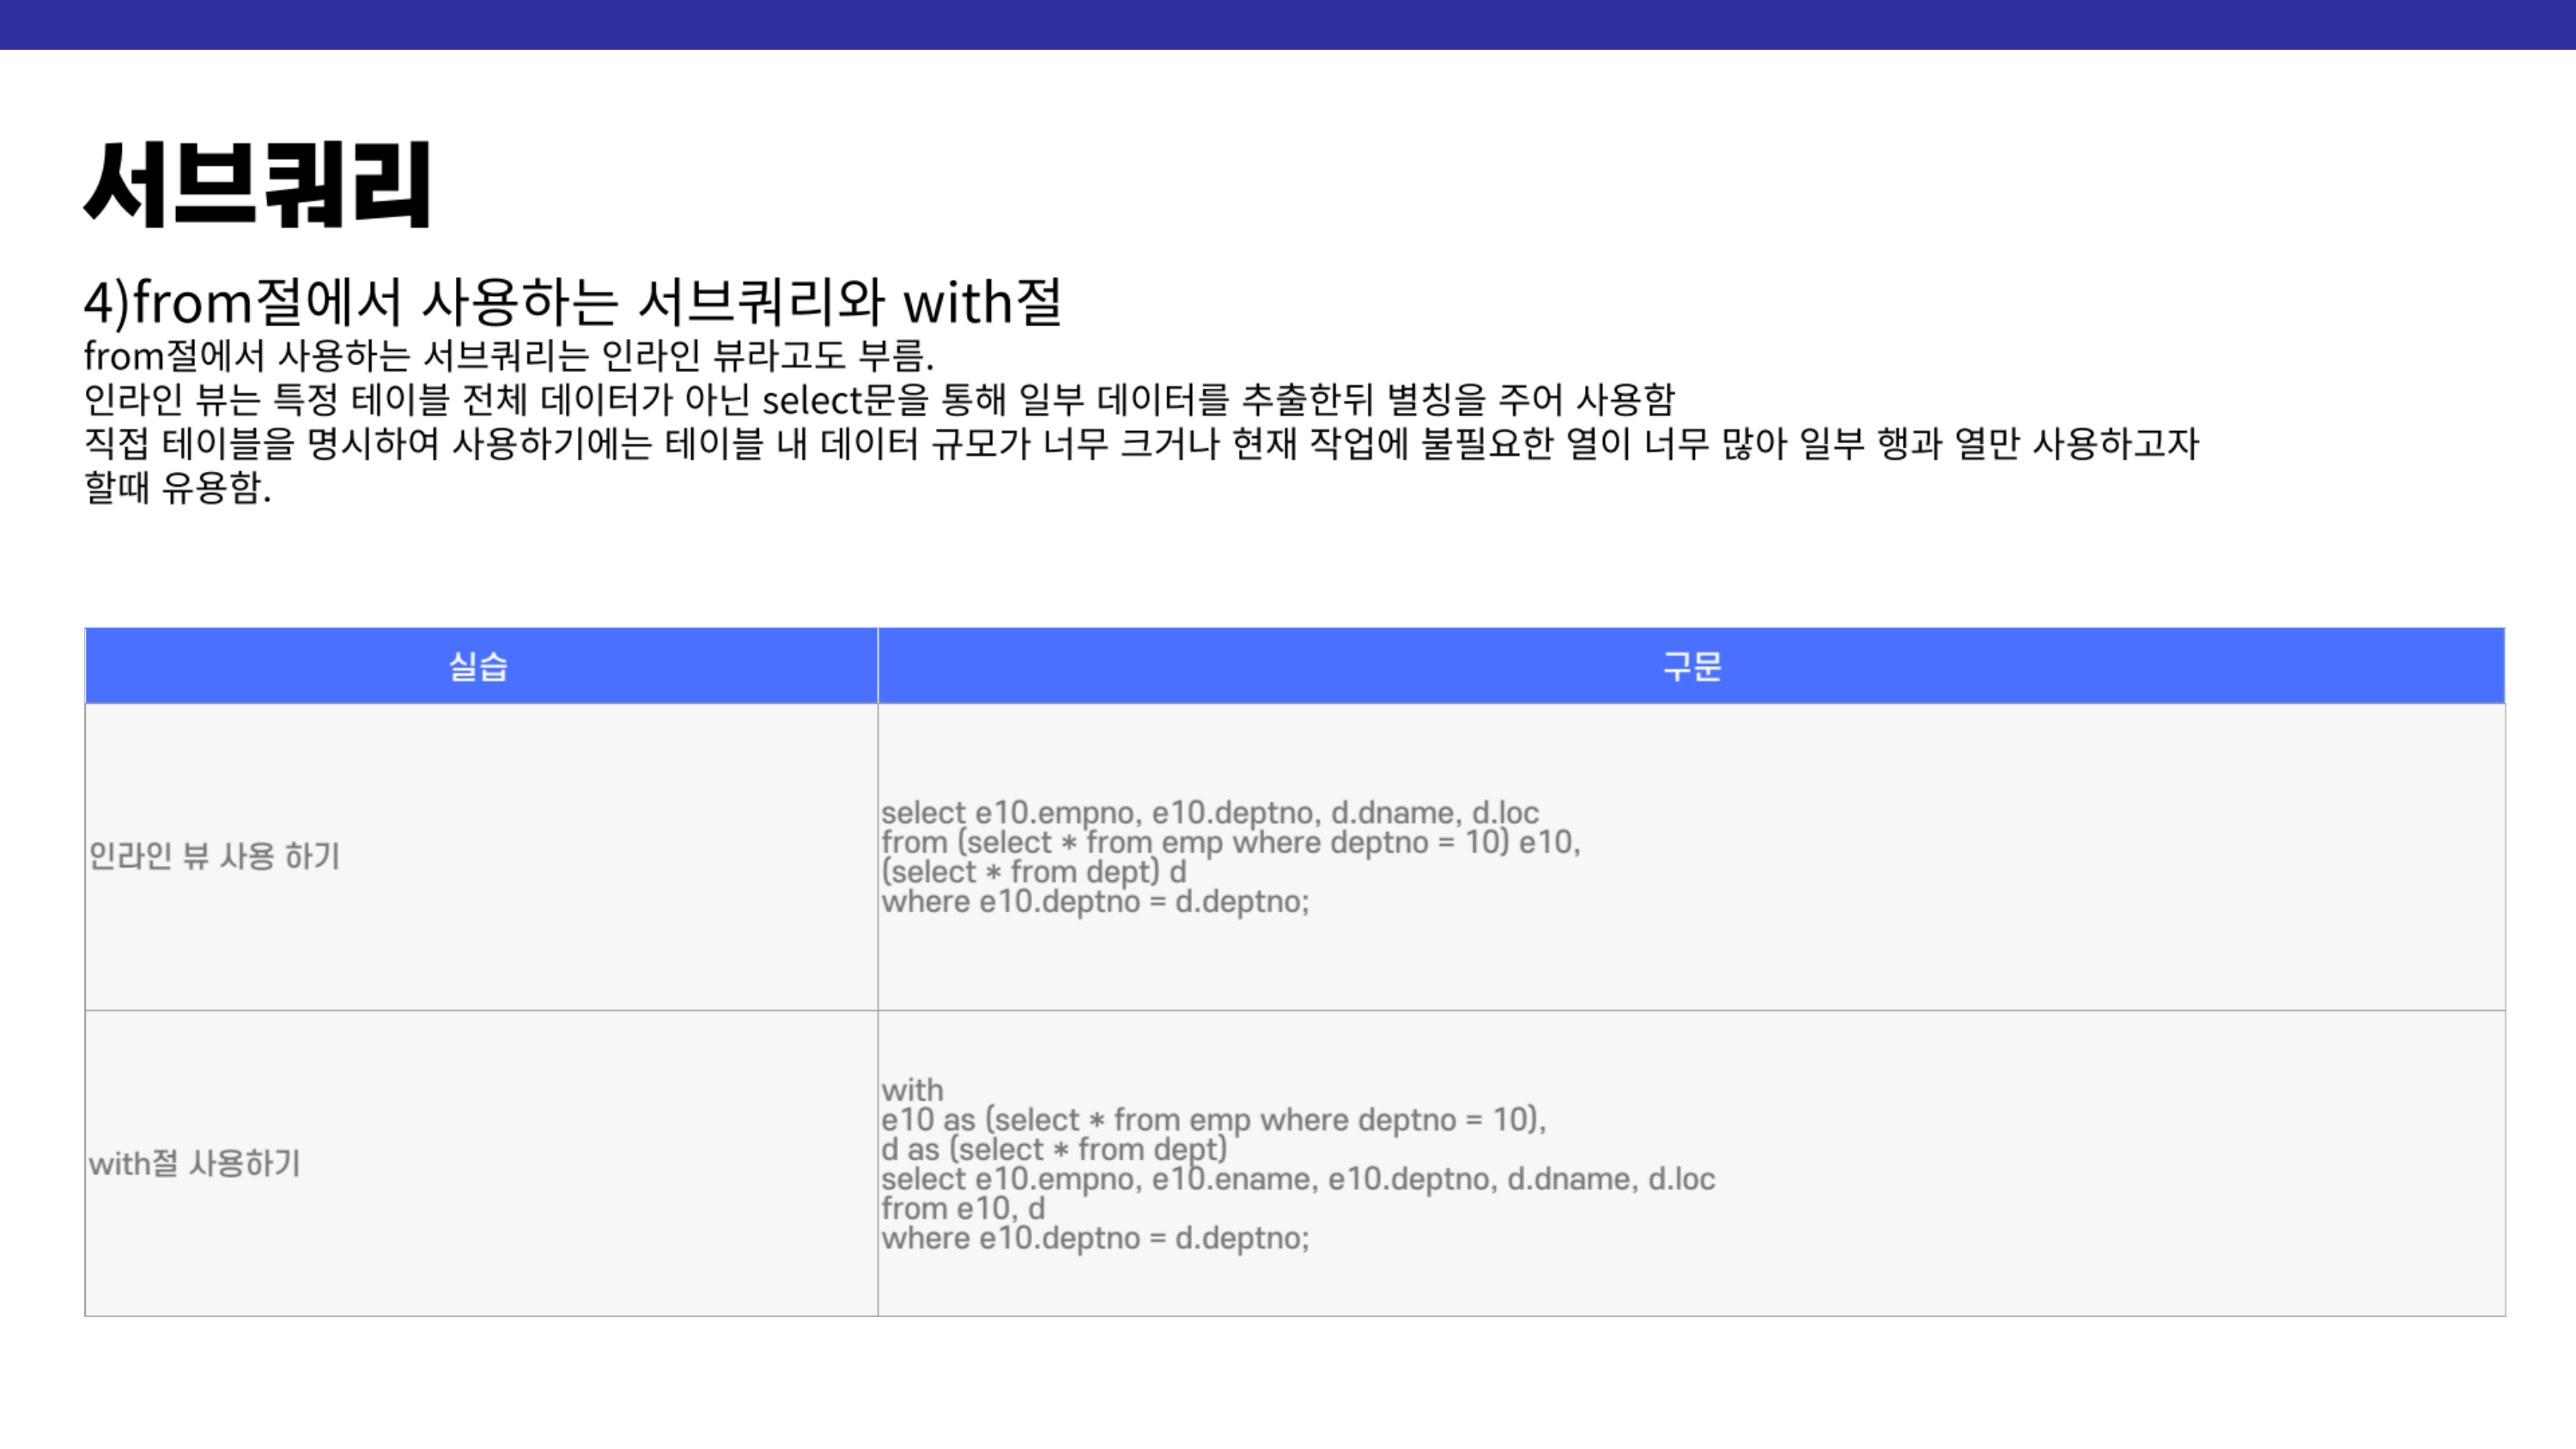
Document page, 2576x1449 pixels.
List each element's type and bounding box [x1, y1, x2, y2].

text_box [0, 0, 2576, 50]
picture [0, 117, 2576, 1449]
